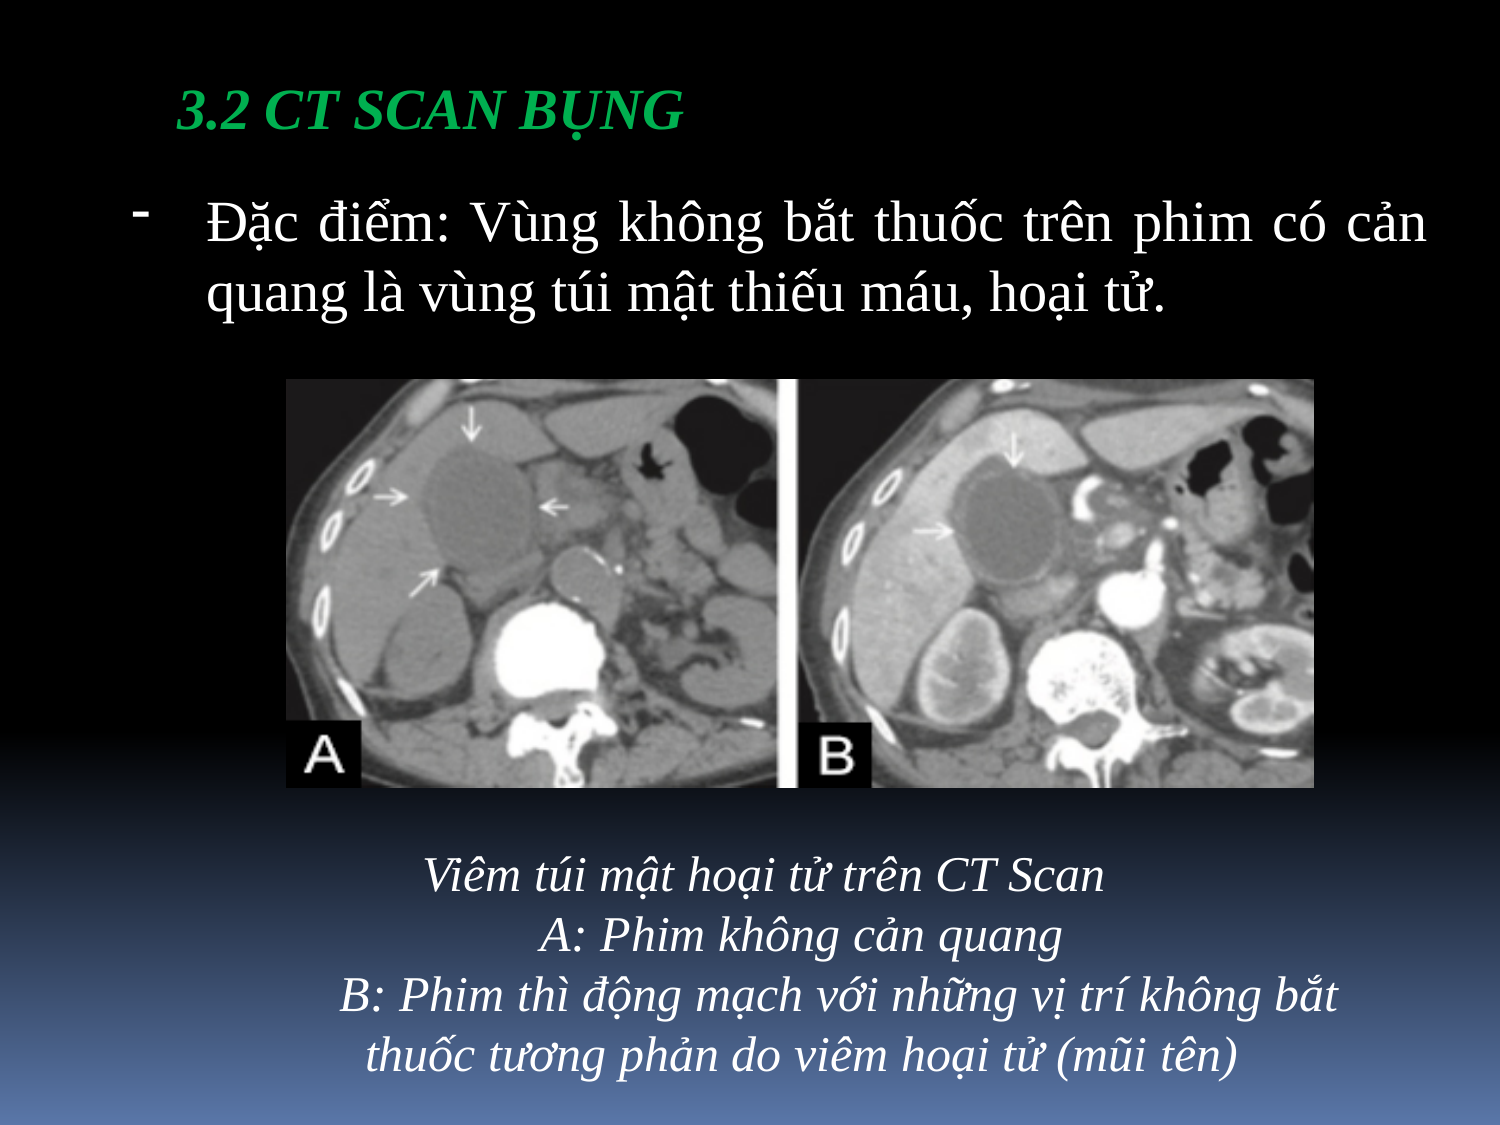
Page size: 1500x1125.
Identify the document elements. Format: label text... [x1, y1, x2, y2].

text_box Đặc điểm: Vùng không bắt thuốc trên phim có cản quang là vùng túi mật thiếu máu, hoại tử. [116, 175, 1444, 331]
picture [285, 379, 1315, 788]
text_box 3.2 CT SCAN BỤNG [162, 63, 800, 149]
text_box Viêm túi mật hoại tử trên CT Scan A: Phim không cản quang B: Phim thì động mạch với những vị trí không bắt thuốc tương phản do viêm hoại tử (mũi tên) [116, 834, 1413, 1090]
